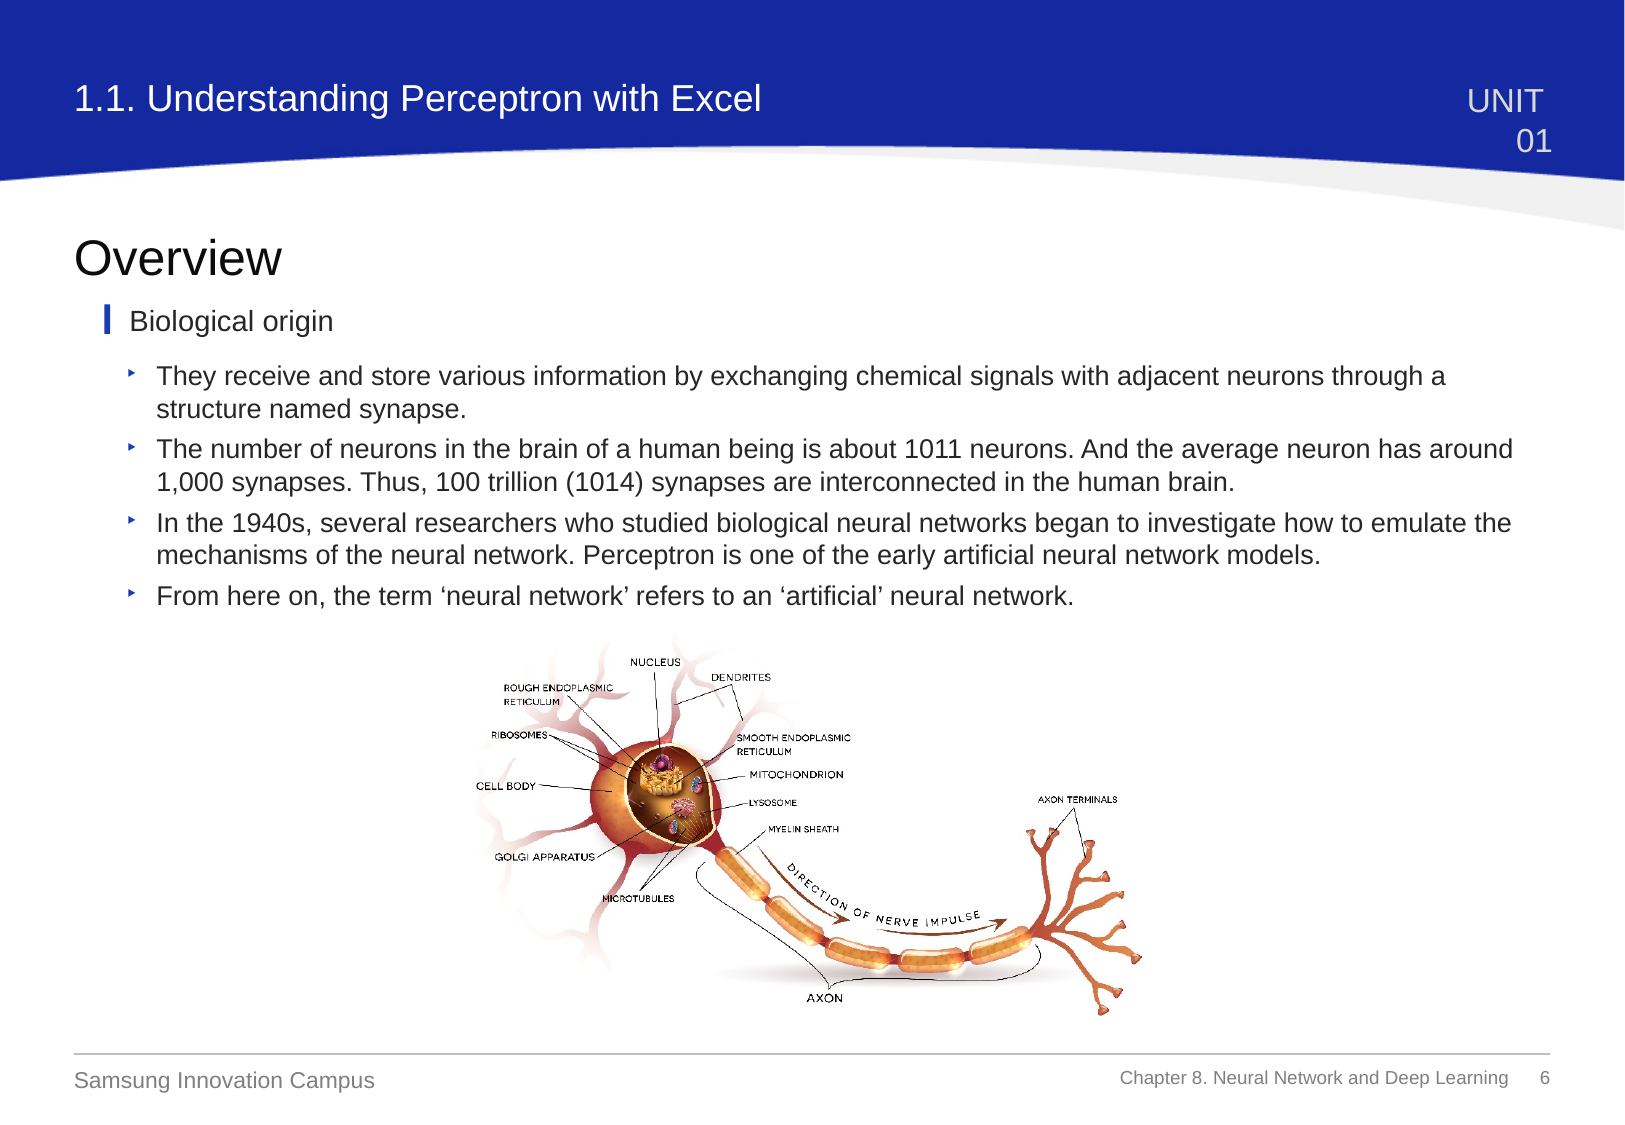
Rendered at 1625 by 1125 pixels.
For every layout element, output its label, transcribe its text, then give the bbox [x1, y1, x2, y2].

text_box They receive and store various information by exchanging chemical signals with adjacent neurons through a structure named synapse. The number of neurons in the brain of a human being is about 1011 neurons. And the average neuron has around 1,000 synapses. Thus, 100 trillion (1014) synapses are interconnected in the human brain. In the 1940s, several researchers who studied biological neural networks began to investigate how to emulate the mechanisms of the neural network. Perceptron is one of the early artificial neural network models. From here on, the term ‘neural network’ refers to an ‘artificial’ neural network. [126, 346, 1543, 623]
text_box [104, 302, 1546, 339]
picture [0, 0, 1625, 1125]
text_box Overview [73, 225, 1551, 286]
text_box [73, 73, 1554, 120]
